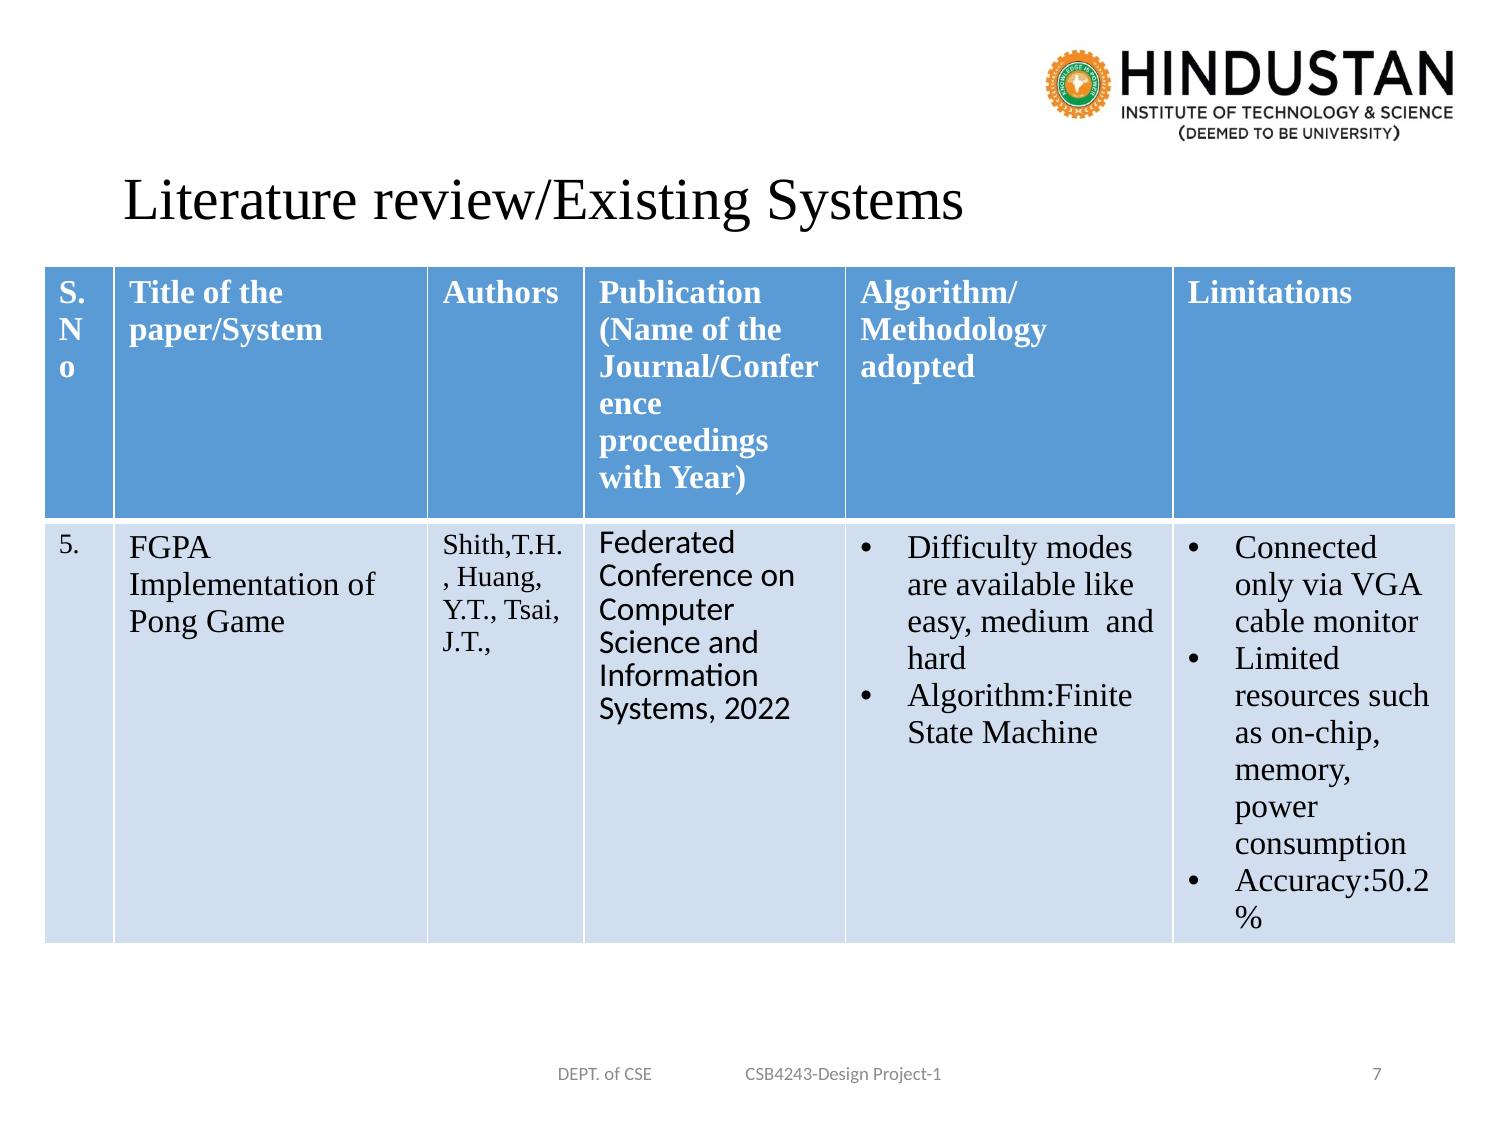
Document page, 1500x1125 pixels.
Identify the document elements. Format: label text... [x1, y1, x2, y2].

table_cell Difficulty modes are available like easy, medium and hard Algorithm:Finite State Machine [846, 524, 1172, 943]
table_header Title of the paper/System [115, 267, 427, 518]
table_header Algorithm/Methodology adopted [846, 267, 1172, 518]
table_cell FGPA Implementation of Pong Game [115, 524, 427, 943]
table_cell Federated Conference on Computer Science and Information Systems, 2022 [585, 524, 845, 943]
table_header Publication (Name of the Journal/Conference proceedings with Year) [585, 267, 845, 518]
table_cell Shith,T.H., Huang, Y.T., Tsai, J.T., [428, 524, 583, 943]
title Literature review/Existing Systems [108, 95, 1403, 265]
table_header S.No [45, 267, 113, 518]
picture [1041, 41, 1457, 150]
table_cell 5. [45, 524, 113, 943]
table_header Limitations [1174, 267, 1455, 518]
table_cell Connected only via VGA cable monitor Limited resources such as on-chip, memory, power consumption Accuracy:50.2% [1174, 524, 1455, 943]
table_header Authors [428, 267, 583, 518]
footer DEPT. of CSE CSB4243-Design Project-1 [496, 1042, 1004, 1103]
slide_number 7 [1059, 1042, 1397, 1103]
